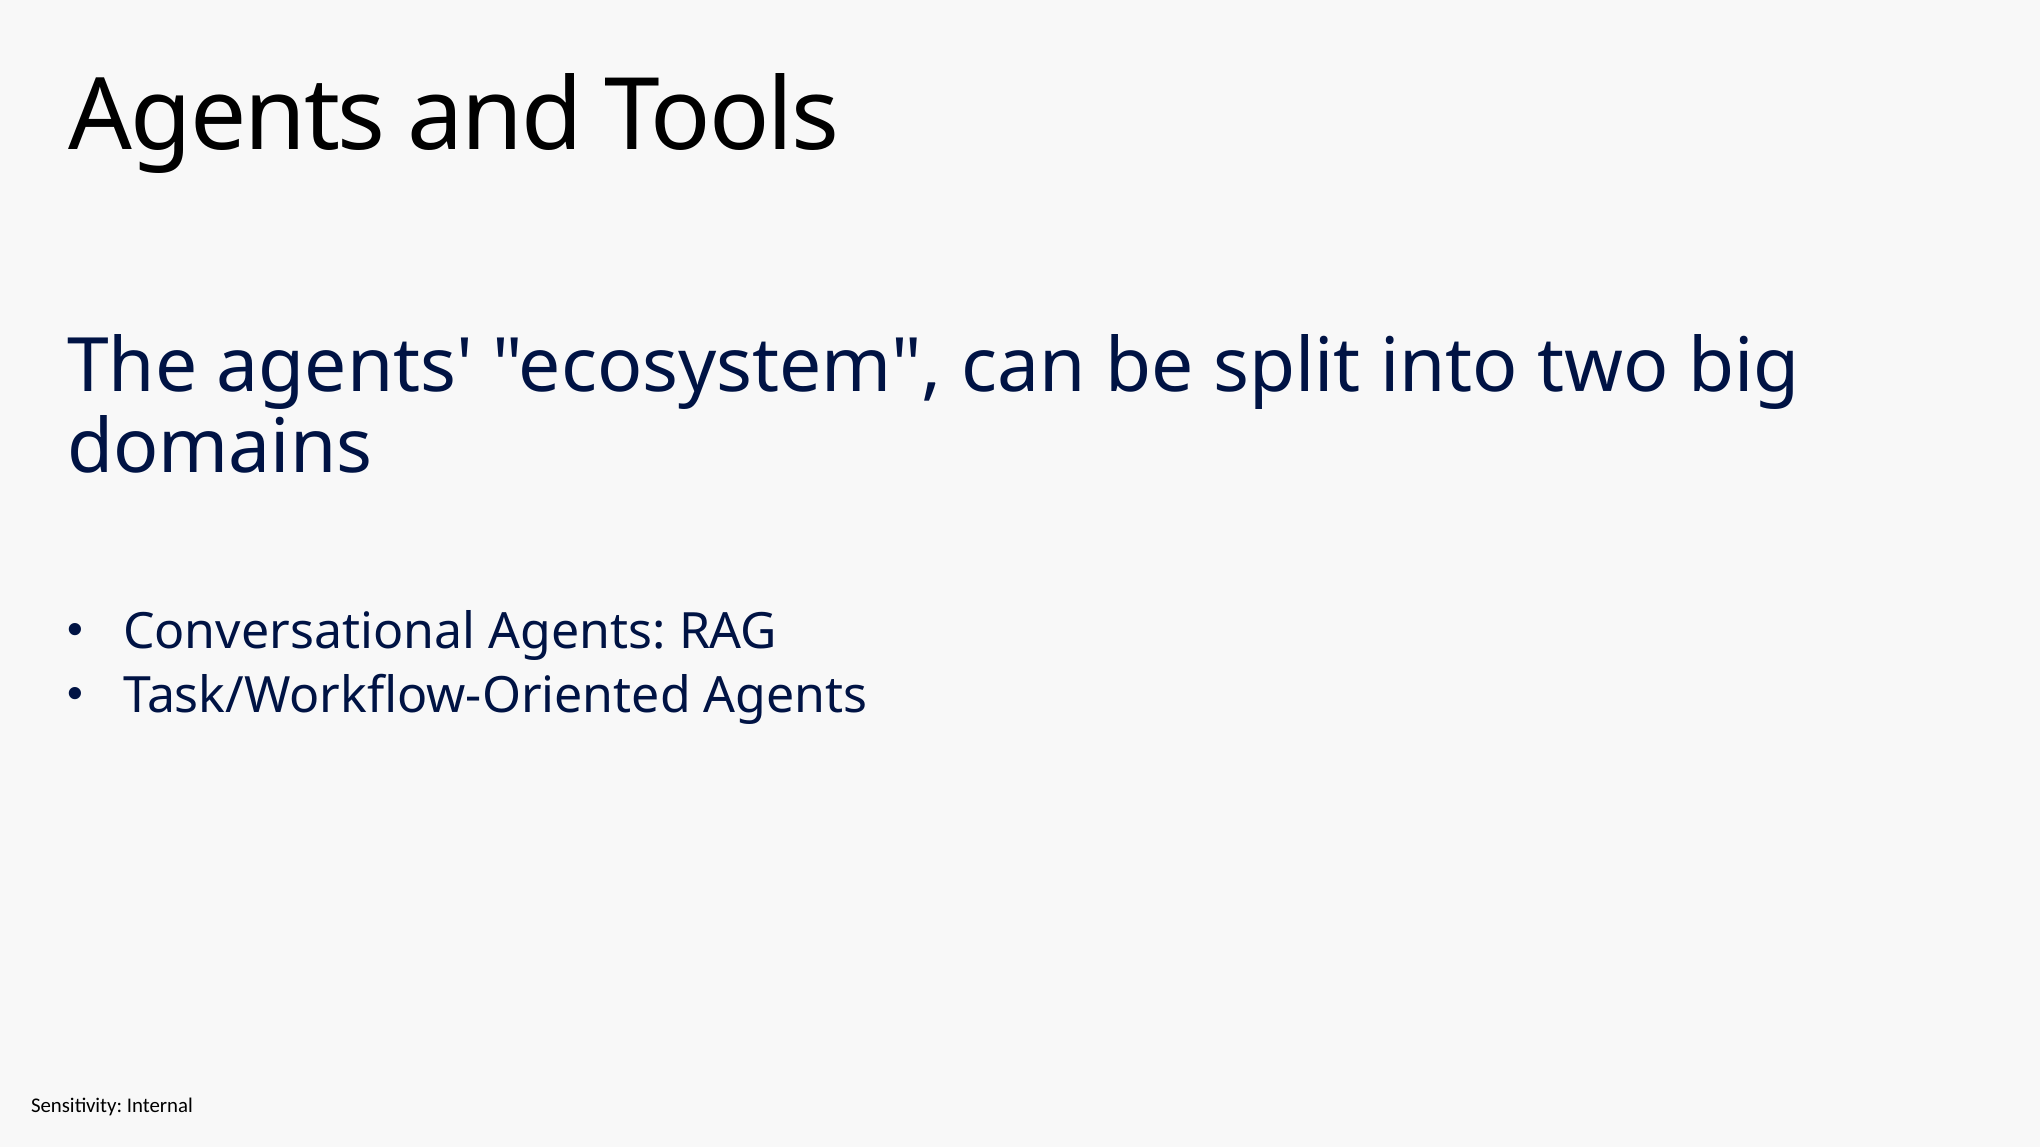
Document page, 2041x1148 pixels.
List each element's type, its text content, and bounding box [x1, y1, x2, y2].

list The agents' "ecosystem", can be split into two big domains Conversational Agents: RAG Task/Workflow-Oriented Agents [43, 311, 1969, 750]
title Agents and Tools [45, 48, 1971, 199]
